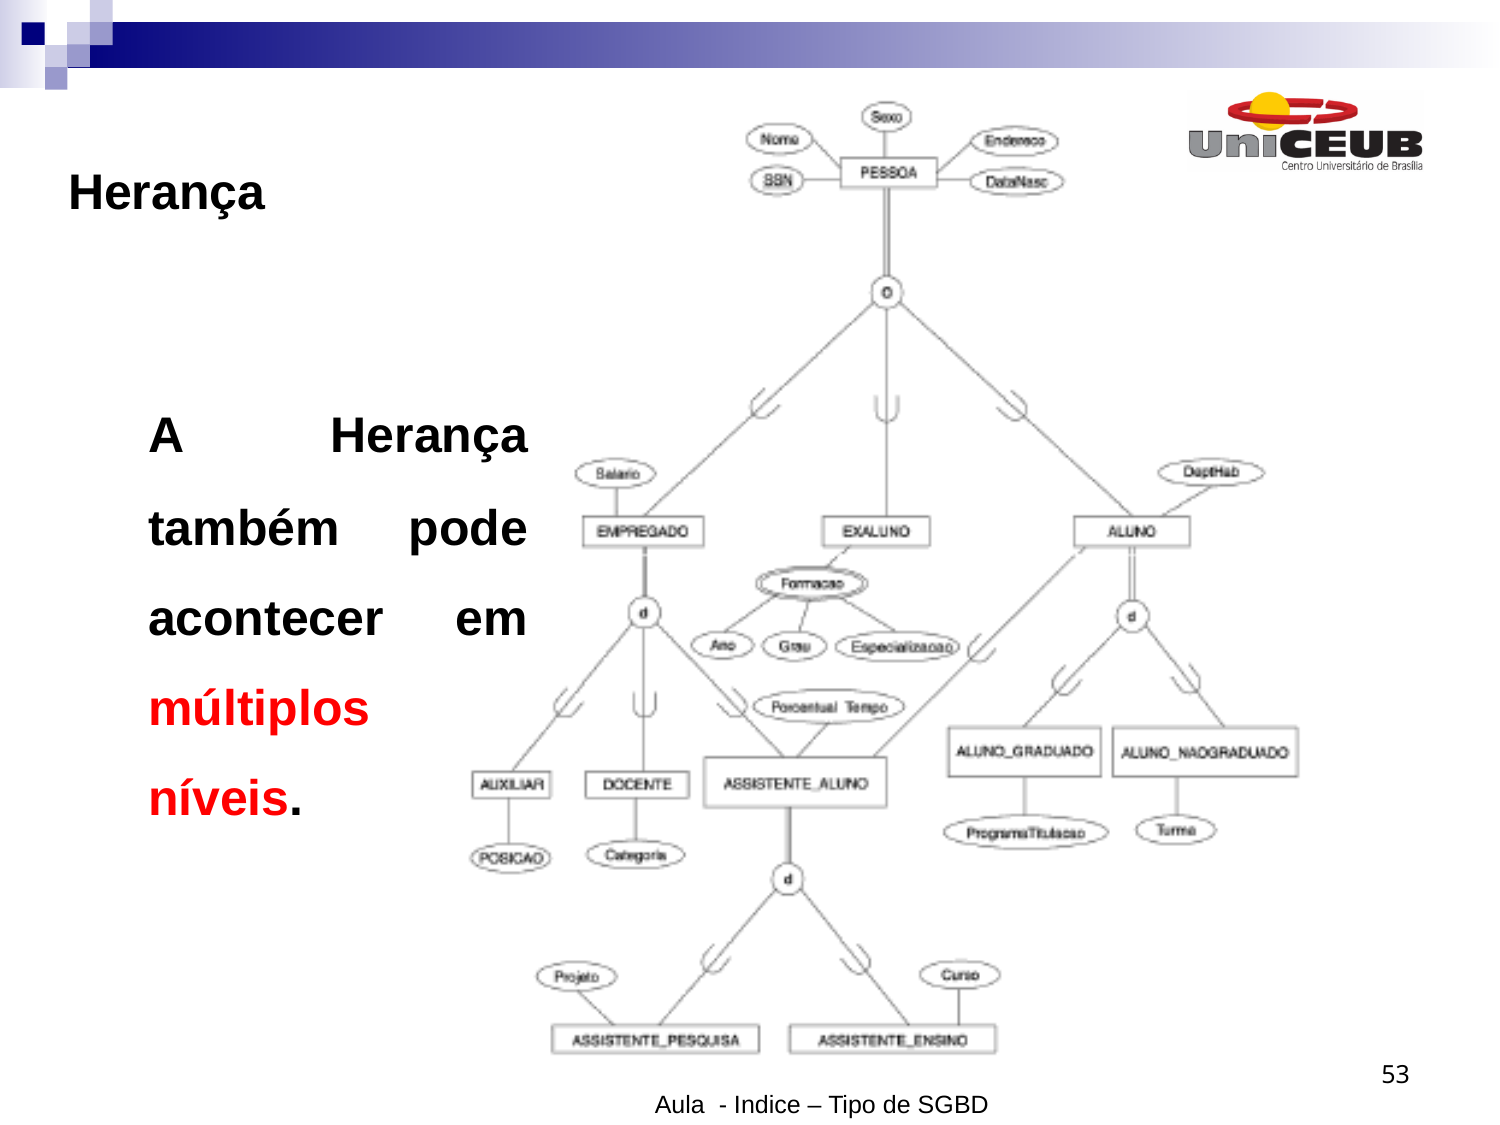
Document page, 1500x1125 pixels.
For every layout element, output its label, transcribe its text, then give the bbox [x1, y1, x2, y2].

title Herança [53, 130, 418, 249]
footer Aula - Indice – Tipo de SGBD [584, 1096, 1060, 1125]
list A Herança também pode acontecer em múltiplos níveis. [76, 338, 442, 610]
picture [447, 89, 1424, 1089]
slide_number ‹#› [1074, 1025, 1425, 1100]
